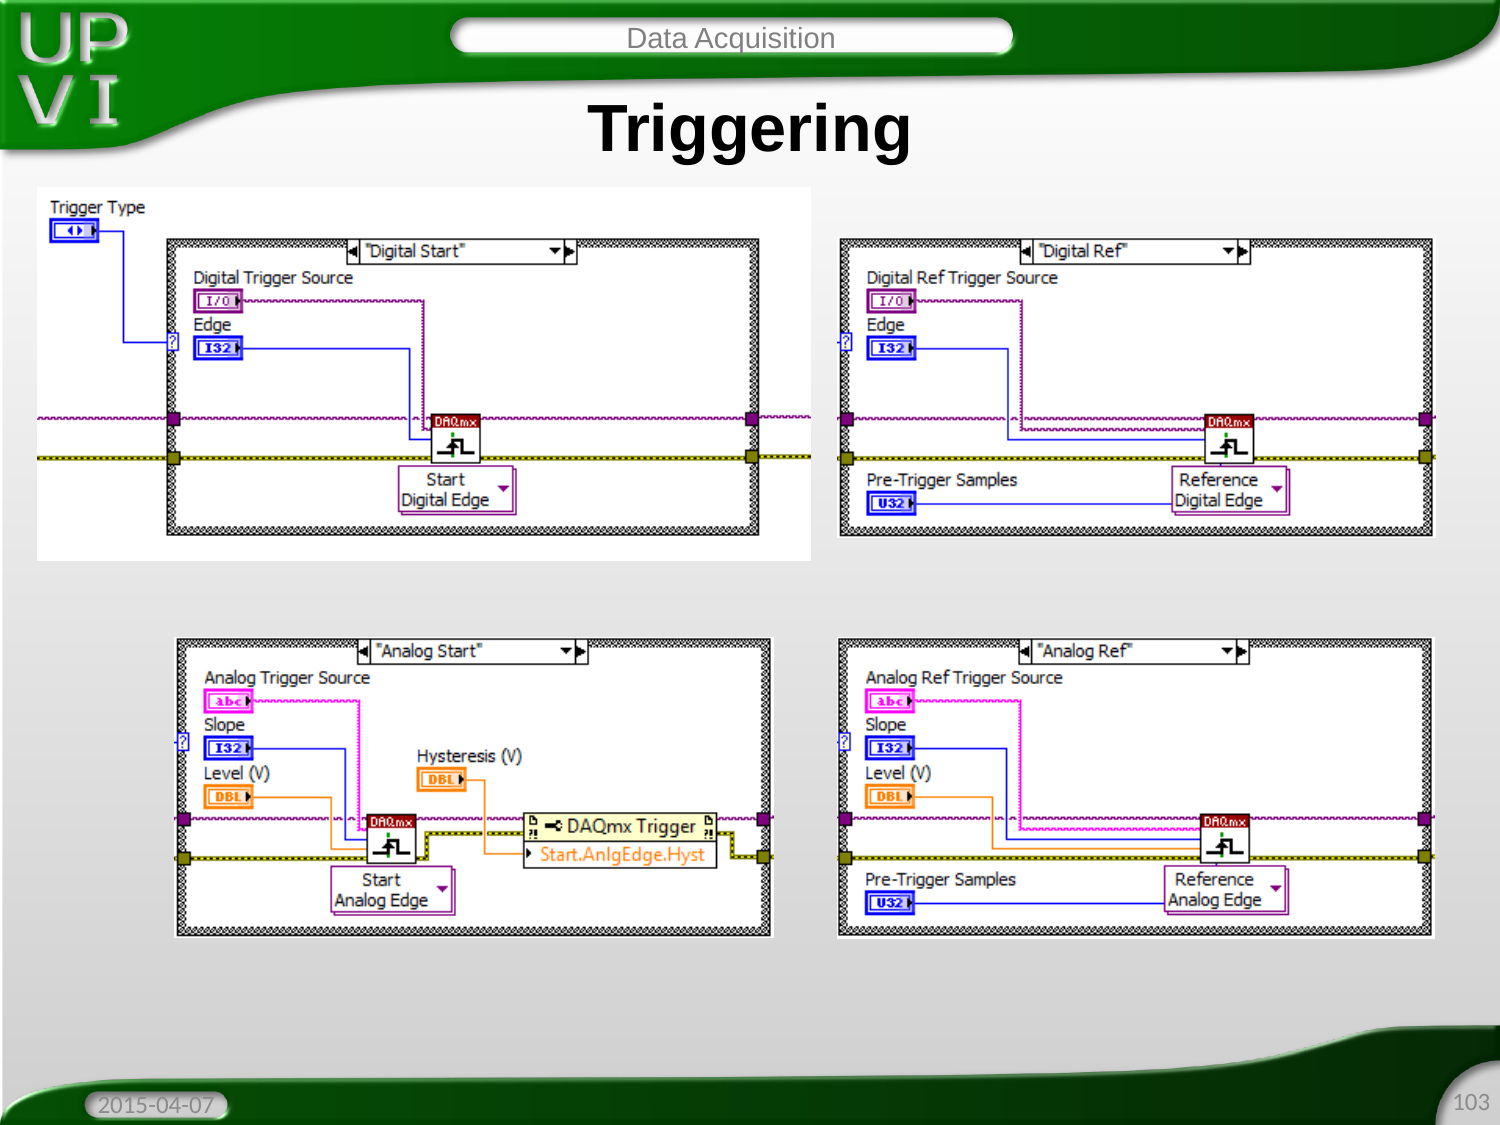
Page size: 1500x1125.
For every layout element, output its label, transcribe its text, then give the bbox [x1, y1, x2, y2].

title Triggering [75, 75, 1425, 175]
picture [0, 0, 1500, 1125]
slide_number 103 [1155, 1069, 1500, 1125]
footer Data Acquisition [450, 6, 1013, 67]
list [837, 237, 1437, 538]
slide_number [75, 1073, 238, 1125]
